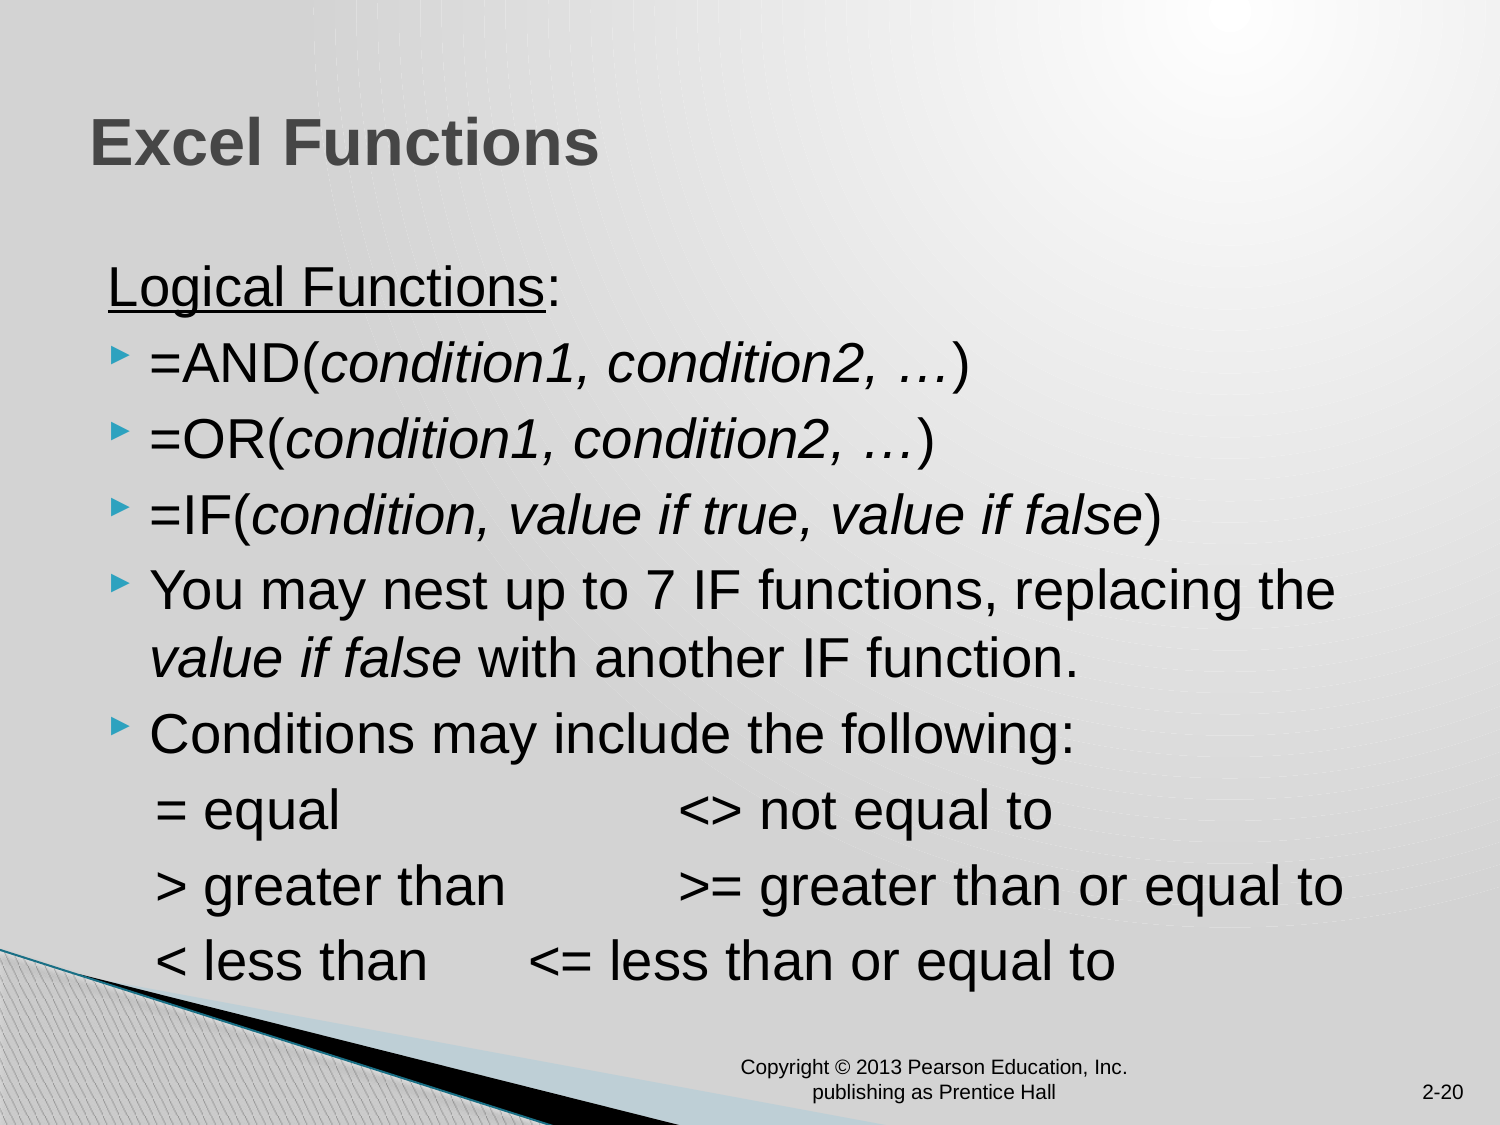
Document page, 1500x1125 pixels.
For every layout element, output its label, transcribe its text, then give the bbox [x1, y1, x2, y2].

footer Copyright © 2013 Pearson Education, Inc. publishing as Prentice Hall [718, 1051, 1150, 1112]
list Logical Functions: =AND(condition1, condition2, …) =OR(condition1, condition2, …) =IF(condition, value if true, value if false) You may nest up to 7 IF functions, replacing the value if false with another IF function. Conditions may include the following: = equal <> not equal to > greater than >= greater than or equal to < less than <= less than or equal to [74, 242, 1426, 1038]
title Excel Functions [75, 45, 1425, 233]
slide_number 2-20 [1362, 1051, 1479, 1112]
